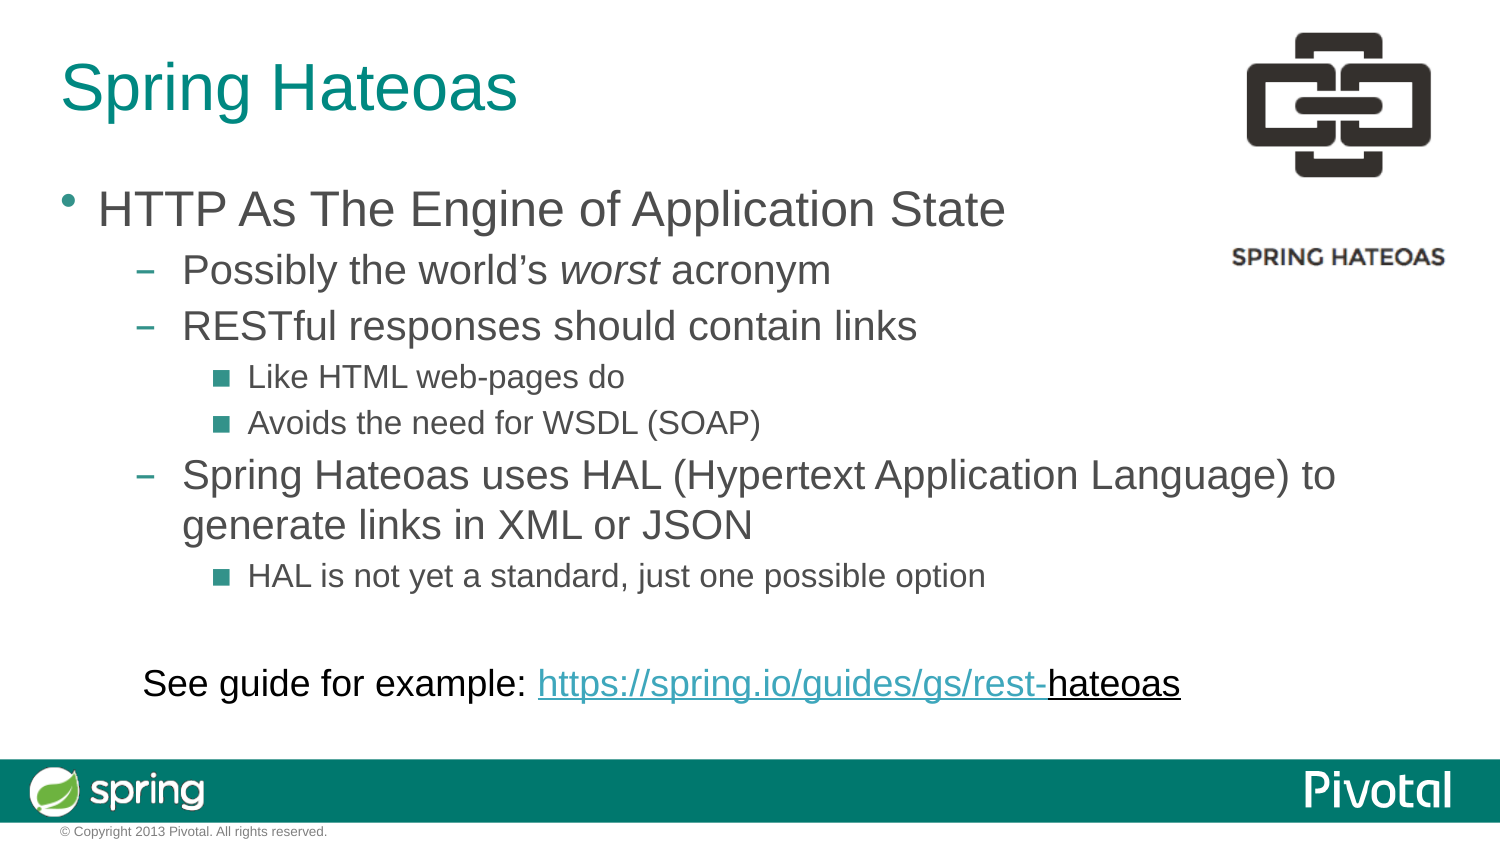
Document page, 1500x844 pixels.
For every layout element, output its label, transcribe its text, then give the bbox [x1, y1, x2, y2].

picture [1168, 0, 1500, 292]
text_box See guide for example: https://spring.io/guides/gs/rest-hateoas [127, 651, 1206, 711]
picture [1304, 768, 1452, 811]
title Spring Hateoas [60, 53, 1163, 129]
picture [0, 754, 217, 829]
list HTTP As The Engine of Application State Possibly the world’s worst acronym RESTful responses should contain links Like HTML web-pages do Avoids the need for WSDL (SOAP) Spring Hateoas uses HAL (Hypertext Application Language) to generate links in XML or JSON HAL is not yet a standard, just one possible option [60, 176, 1440, 732]
